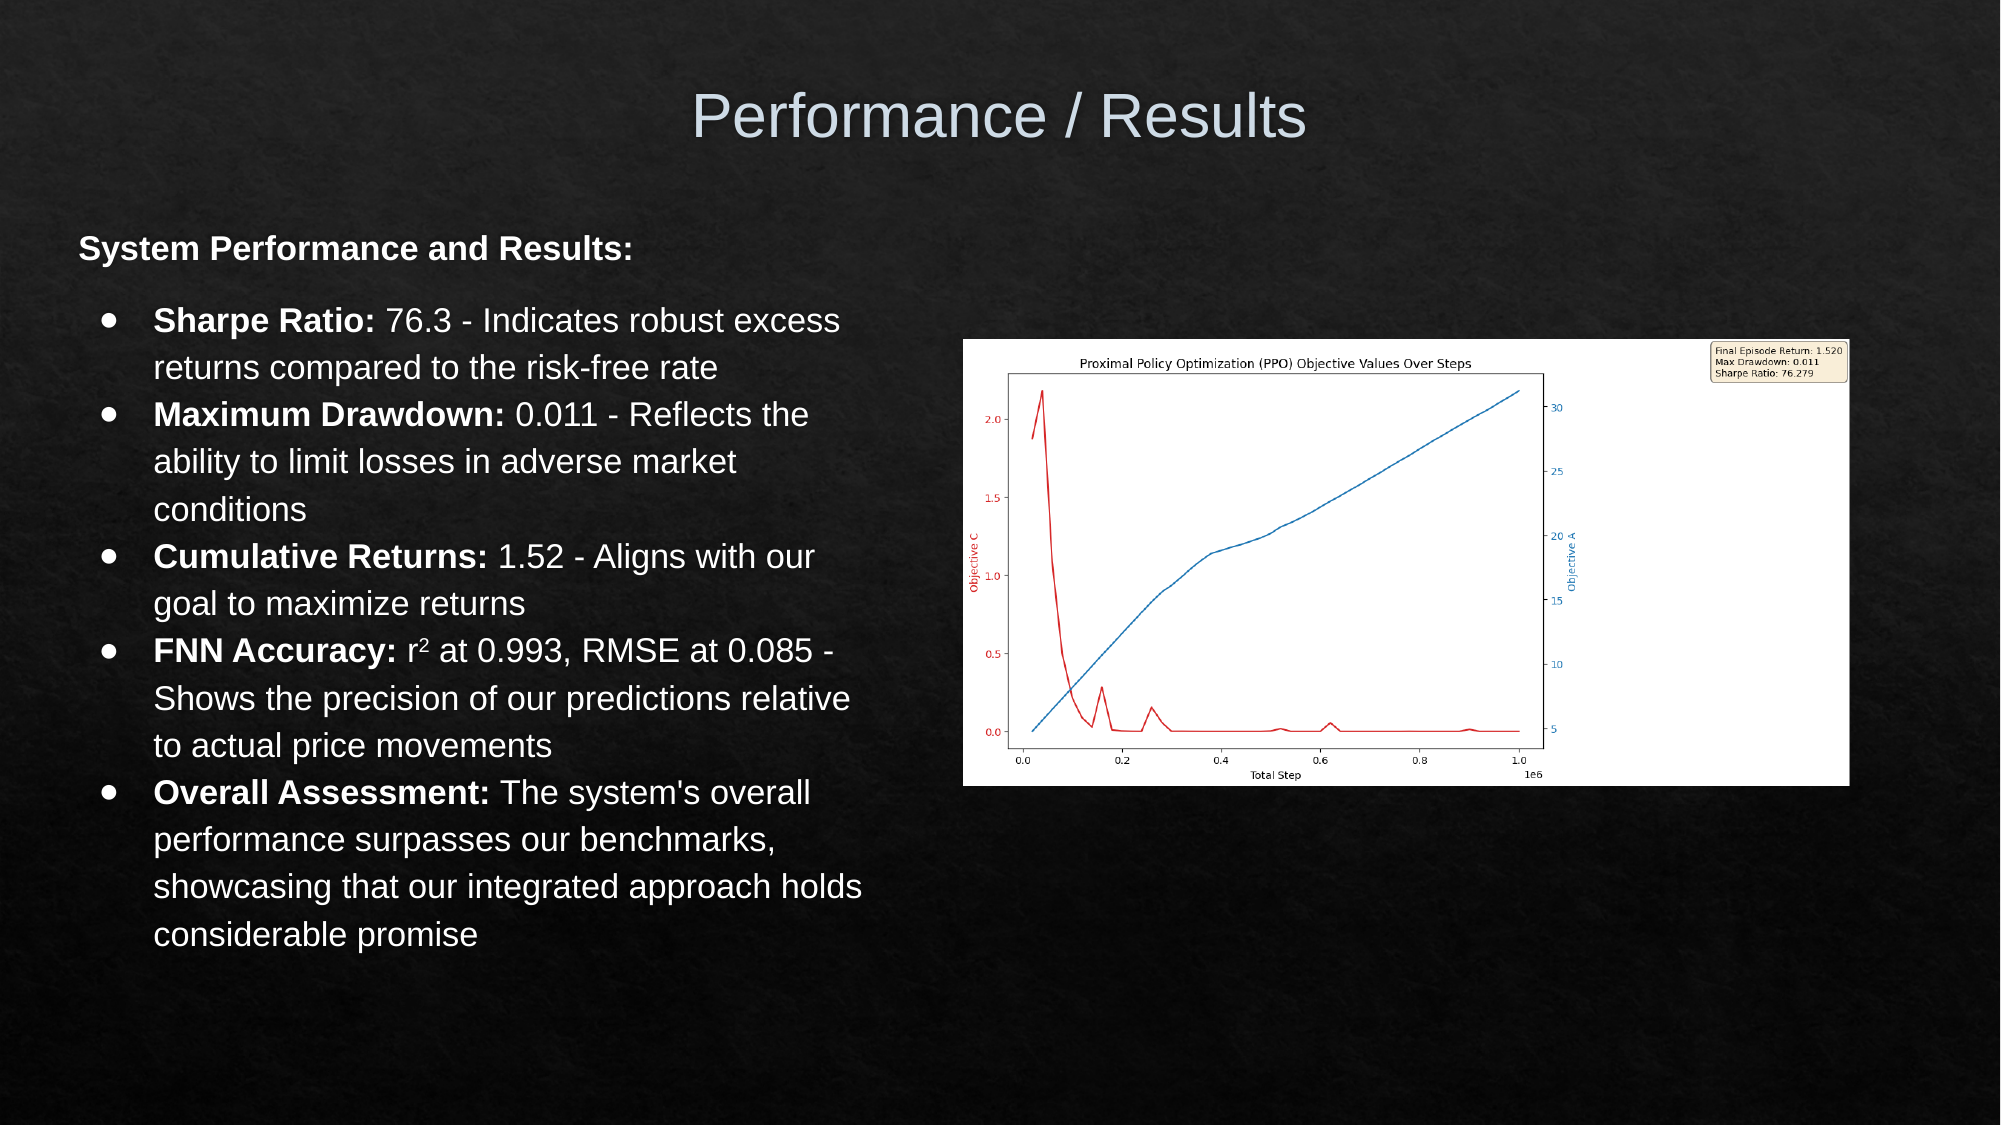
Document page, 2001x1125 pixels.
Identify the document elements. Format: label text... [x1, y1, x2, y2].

list System Performance and Results: Sharpe Ratio: 76.3 - Indicates robust excess returns compared to the risk-free rate Maximum Drawdown: 0.011 - Reflects the ability to limit losses in adverse market conditions Cumulative Returns: 1.52 - Aligns with our goal to maximize returns FNN Accuracy: r2 at 0.993, RMSE at 0.085 - Shows the precision of our predictions relative to actual price movements Overall Assessment: The system's overall performance surpasses our benchmarks, showcasing that our integrated approach holds considerable promise [63, 212, 887, 1035]
picture [0, 0, 2001, 1125]
title Performance / Results [150, 27, 1850, 207]
